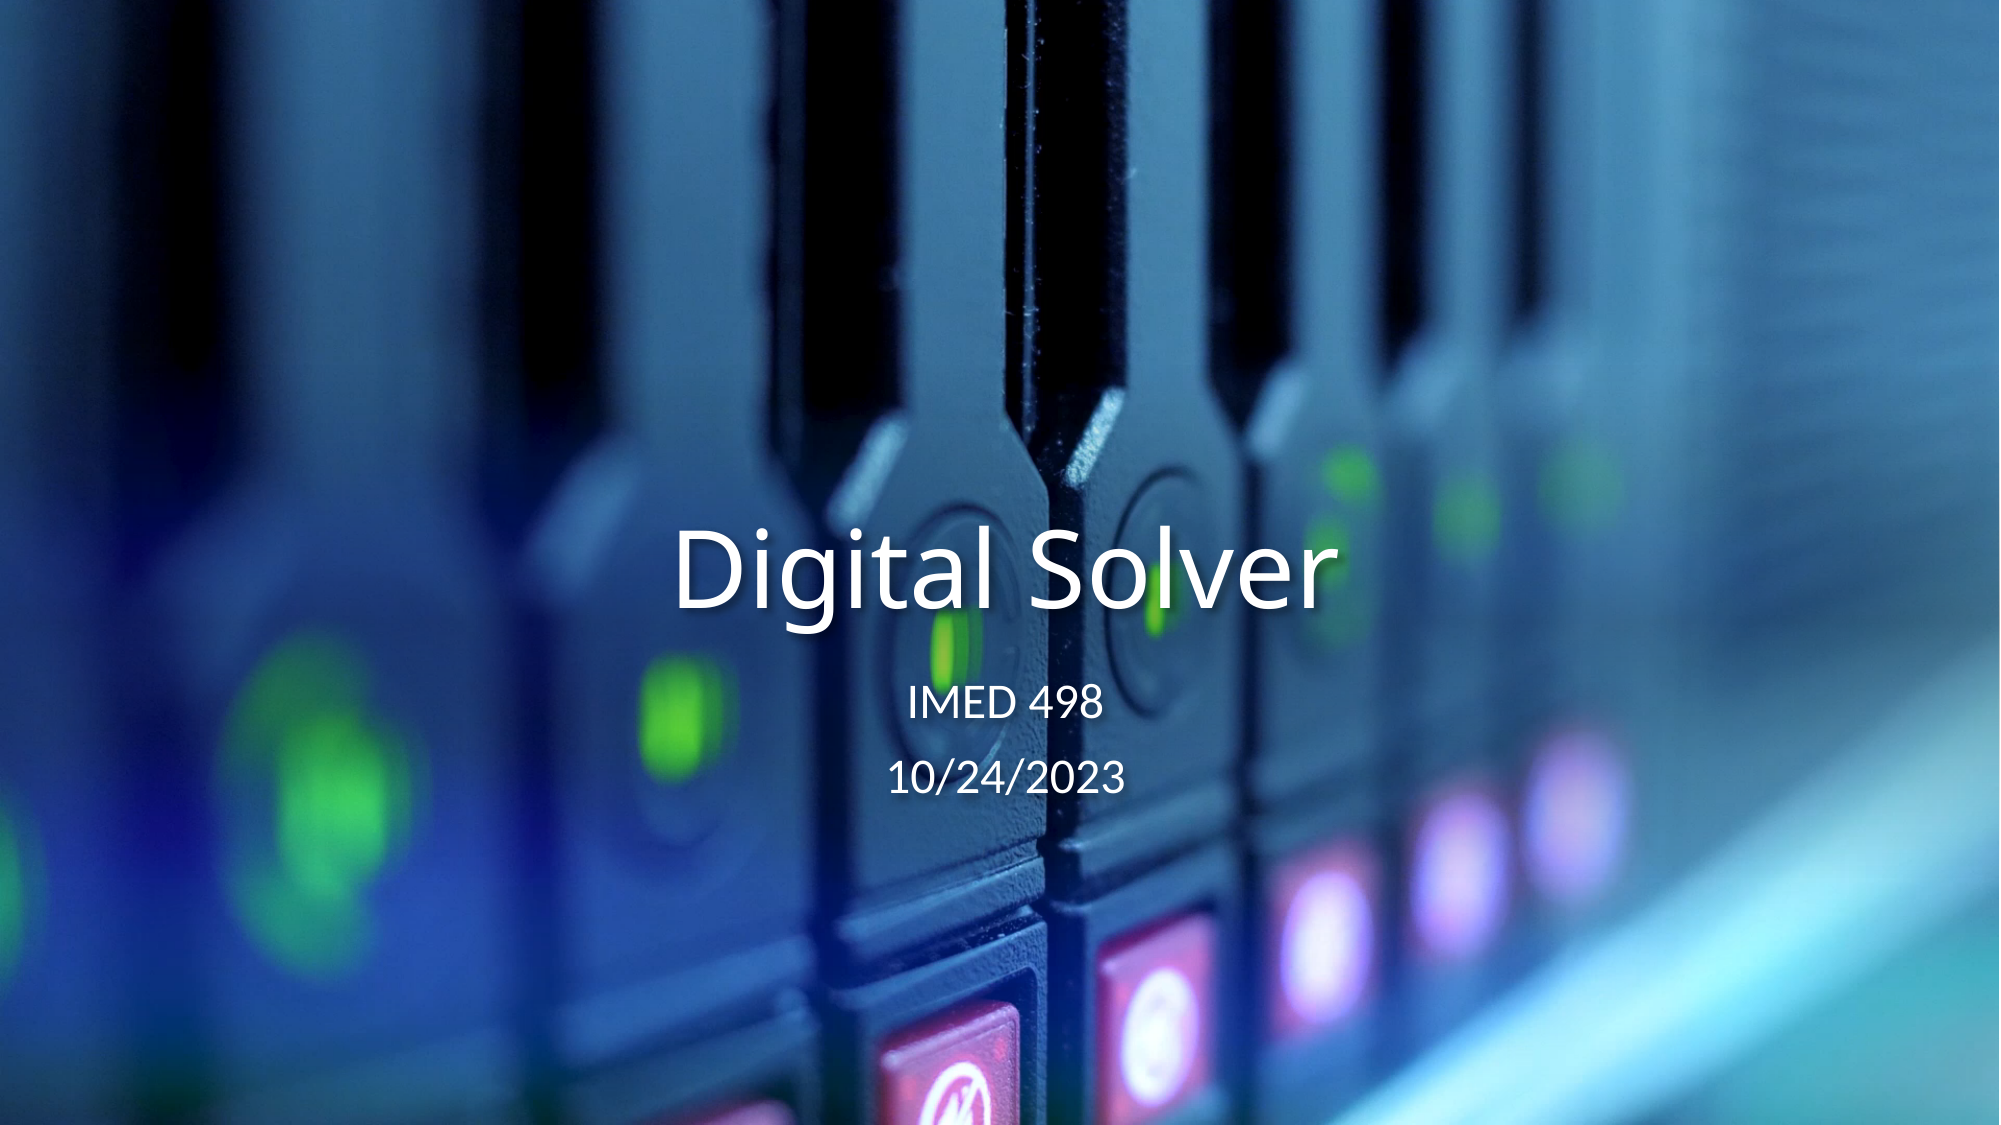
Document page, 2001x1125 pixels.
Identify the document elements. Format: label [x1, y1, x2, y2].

text_box [0, 0, 2000, 1125]
